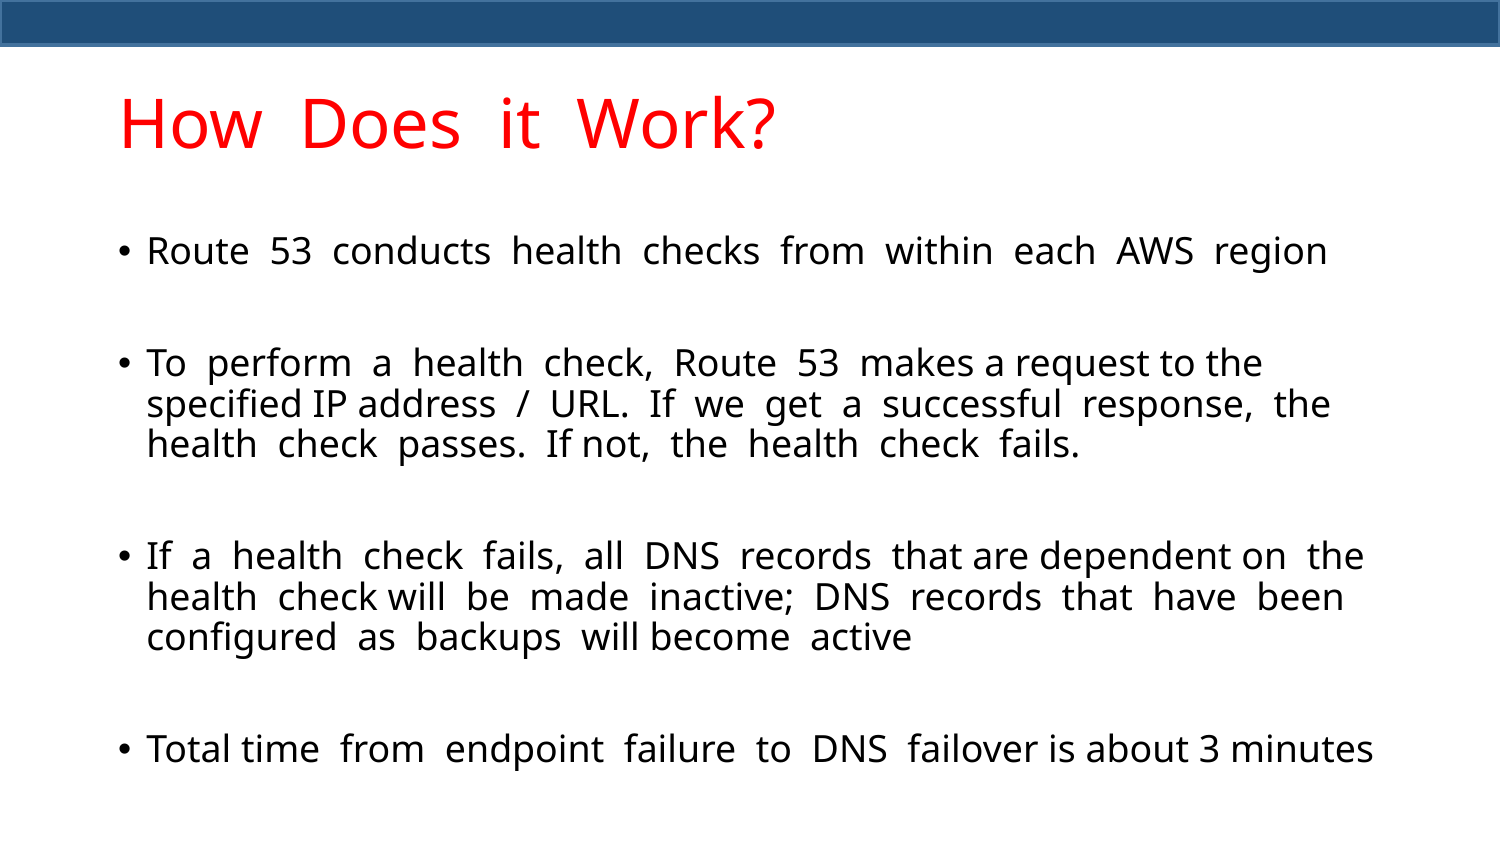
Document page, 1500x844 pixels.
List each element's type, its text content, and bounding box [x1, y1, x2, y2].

title How Does it Work? [103, 44, 1397, 208]
list Route 53 conducts health checks from within each AWS region To perform a health check, Route 53 makes a request to the specified IP address / URL. If we get a successful response, the health check passes. If not, the health check fails. If a health check fails, all DNS records that are dependent on the health check will be made inactive; DNS records that have been configured as backups will become active Total time from endpoint failure to DNS failover is about 3 minutes [103, 224, 1397, 760]
